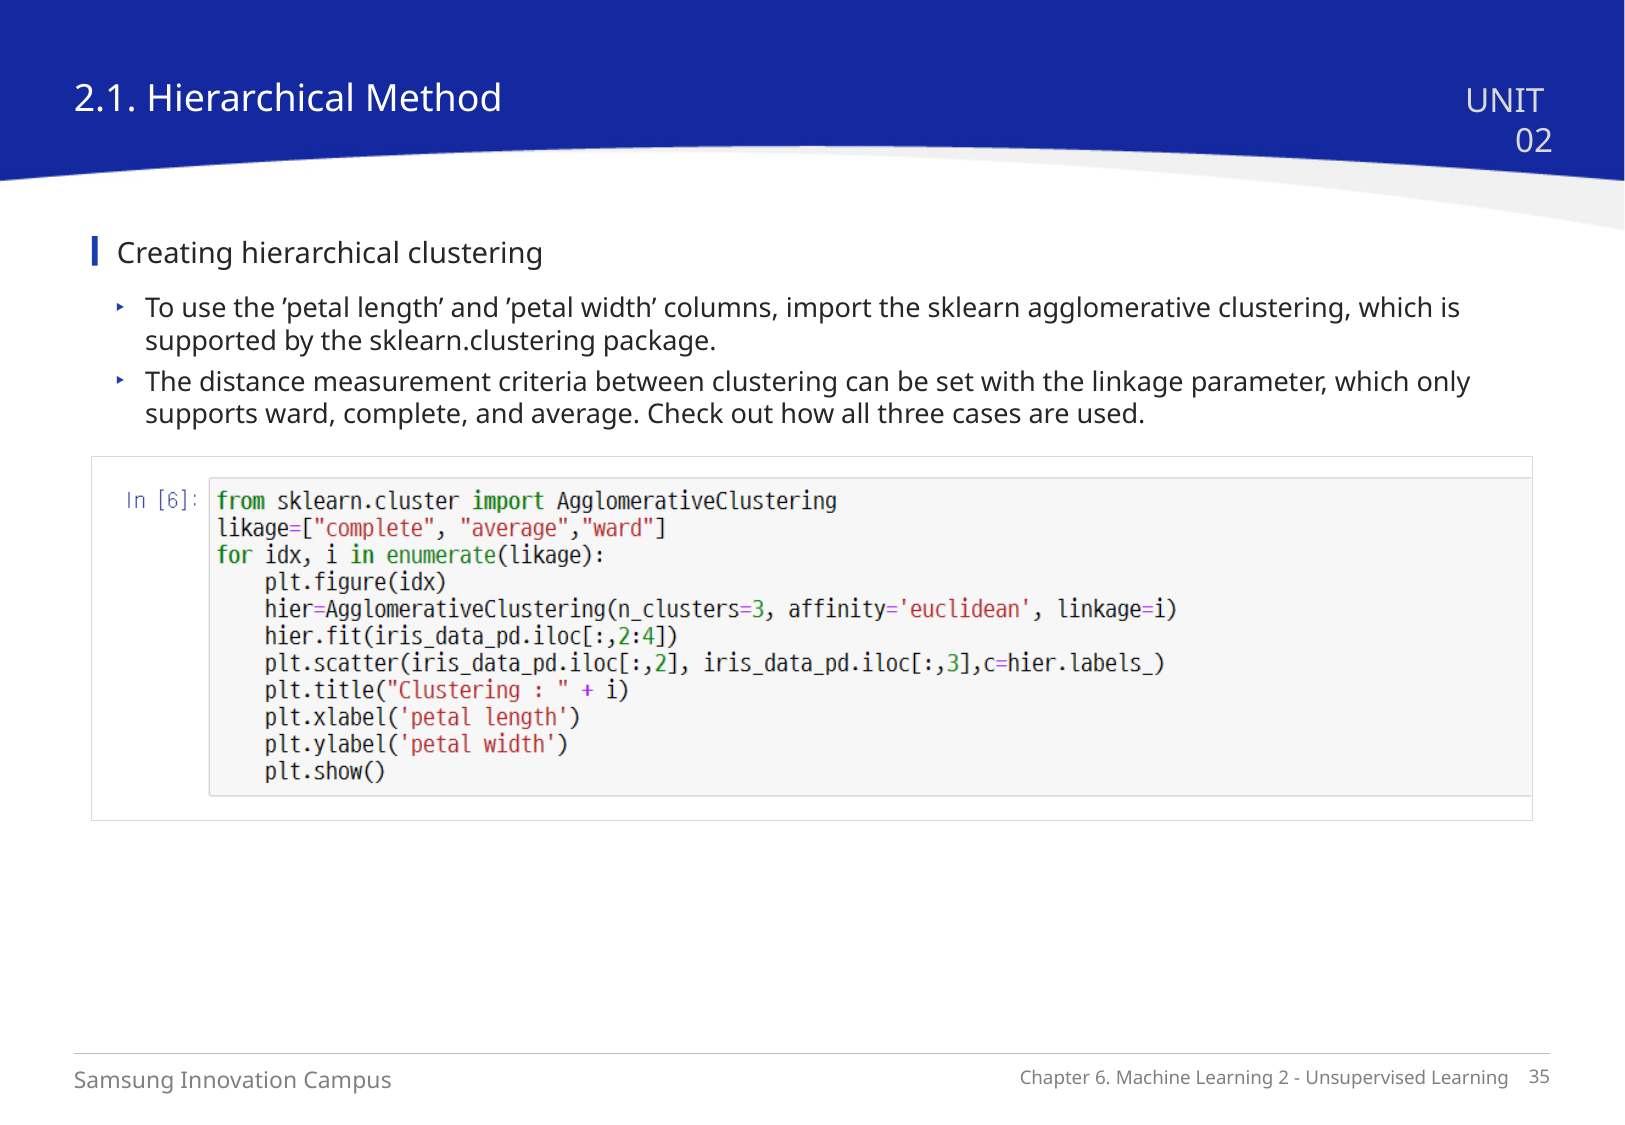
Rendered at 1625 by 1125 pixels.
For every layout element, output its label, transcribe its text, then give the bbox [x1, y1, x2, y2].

text_box To use the ’petal length’ and ’petal width’ columns, import the sklearn agglomerative clustering, which is supported by the sklearn.clustering package. The distance measurement criteria between clustering can be set with the linkage parameter, which only supports ward, complete, and average. Check out how all three cases are used. [114, 278, 1532, 442]
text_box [73, 73, 1554, 120]
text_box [91, 234, 1533, 270]
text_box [91, 456, 1533, 821]
picture [0, 0, 1625, 1125]
